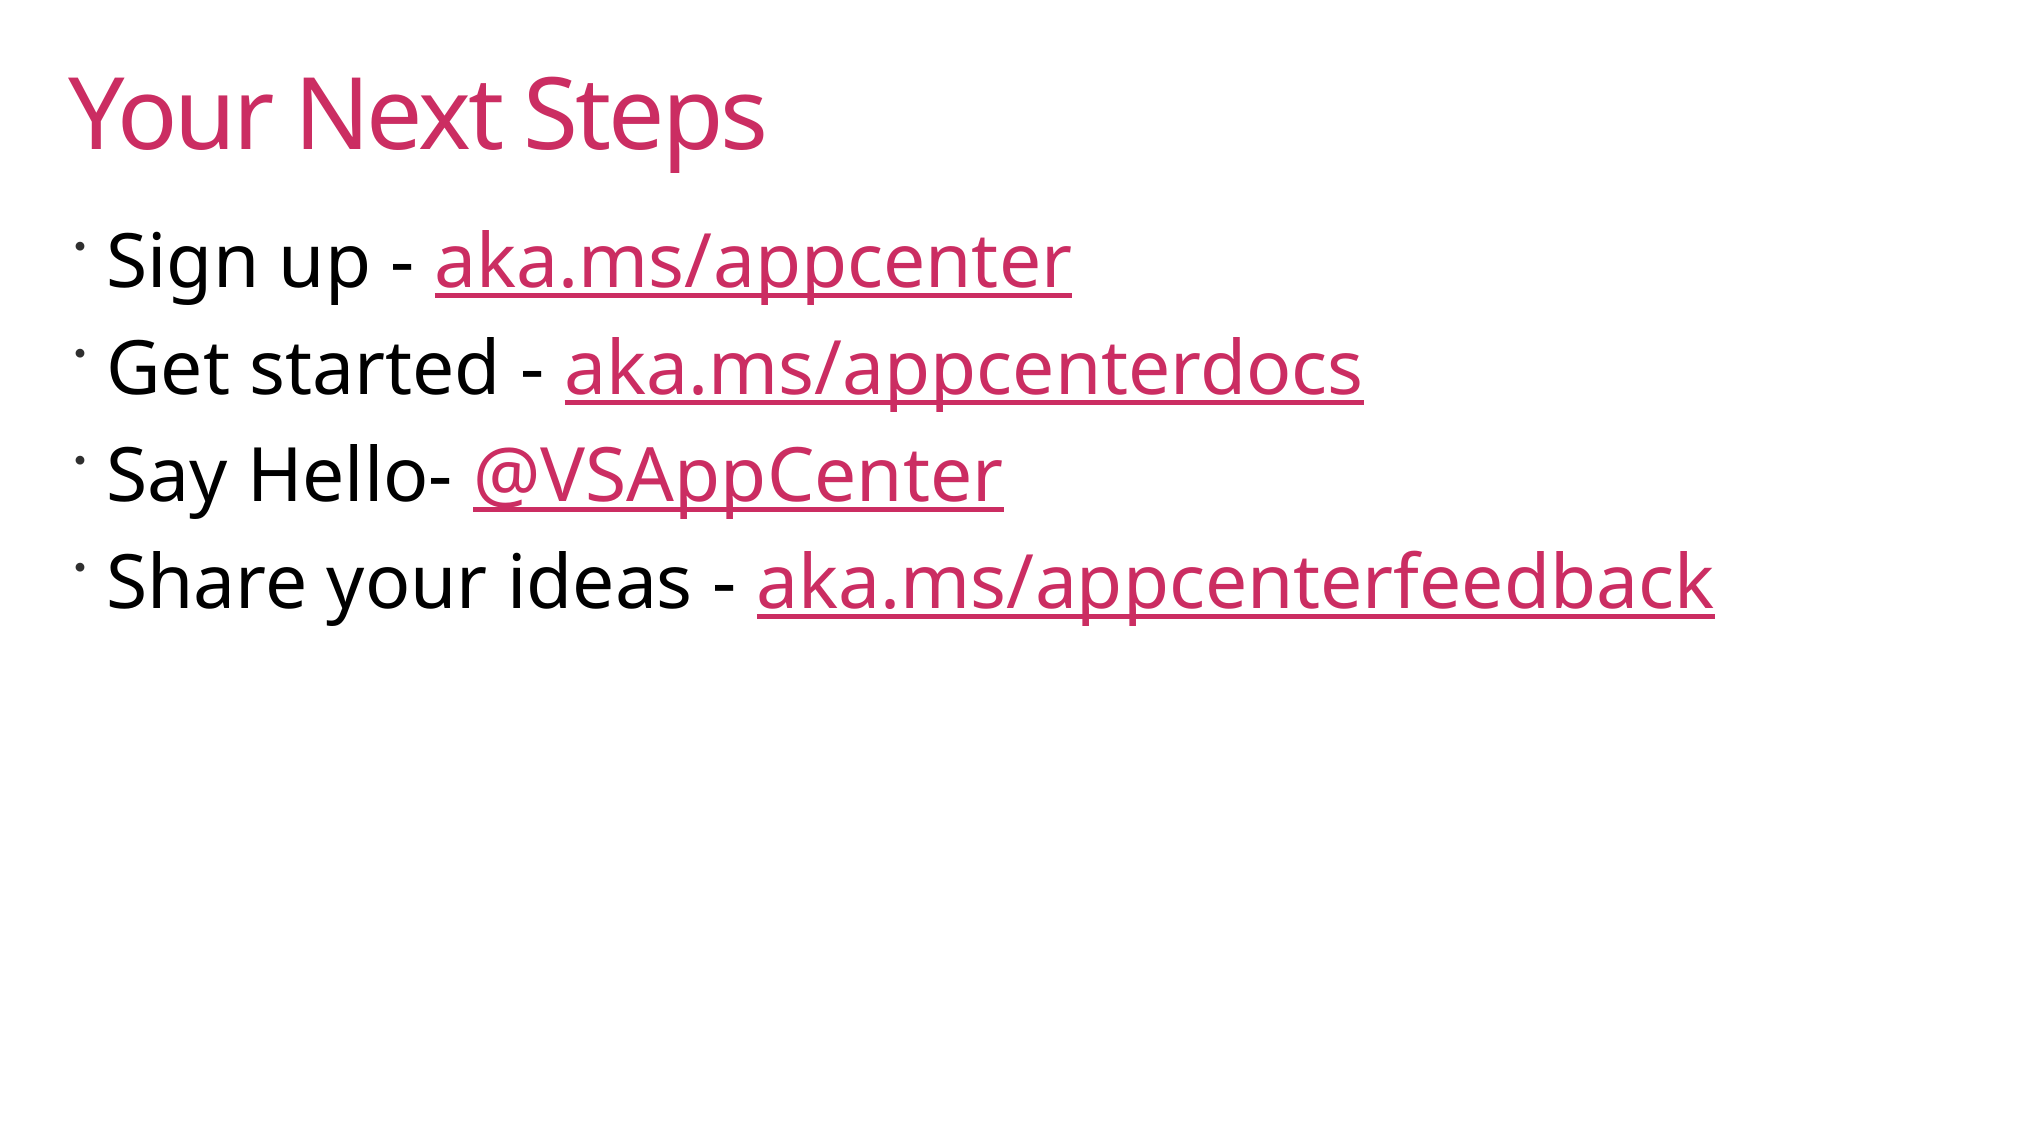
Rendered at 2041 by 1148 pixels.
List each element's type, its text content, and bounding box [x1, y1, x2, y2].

list Sign up - aka.ms/appcenter Get started - aka.ms/appcenterdocs Say Hello- @VSAppCenter Share your ideas - aka.ms/appcenterfeedback [45, 198, 1996, 611]
title Your Next Steps [45, 48, 1996, 198]
